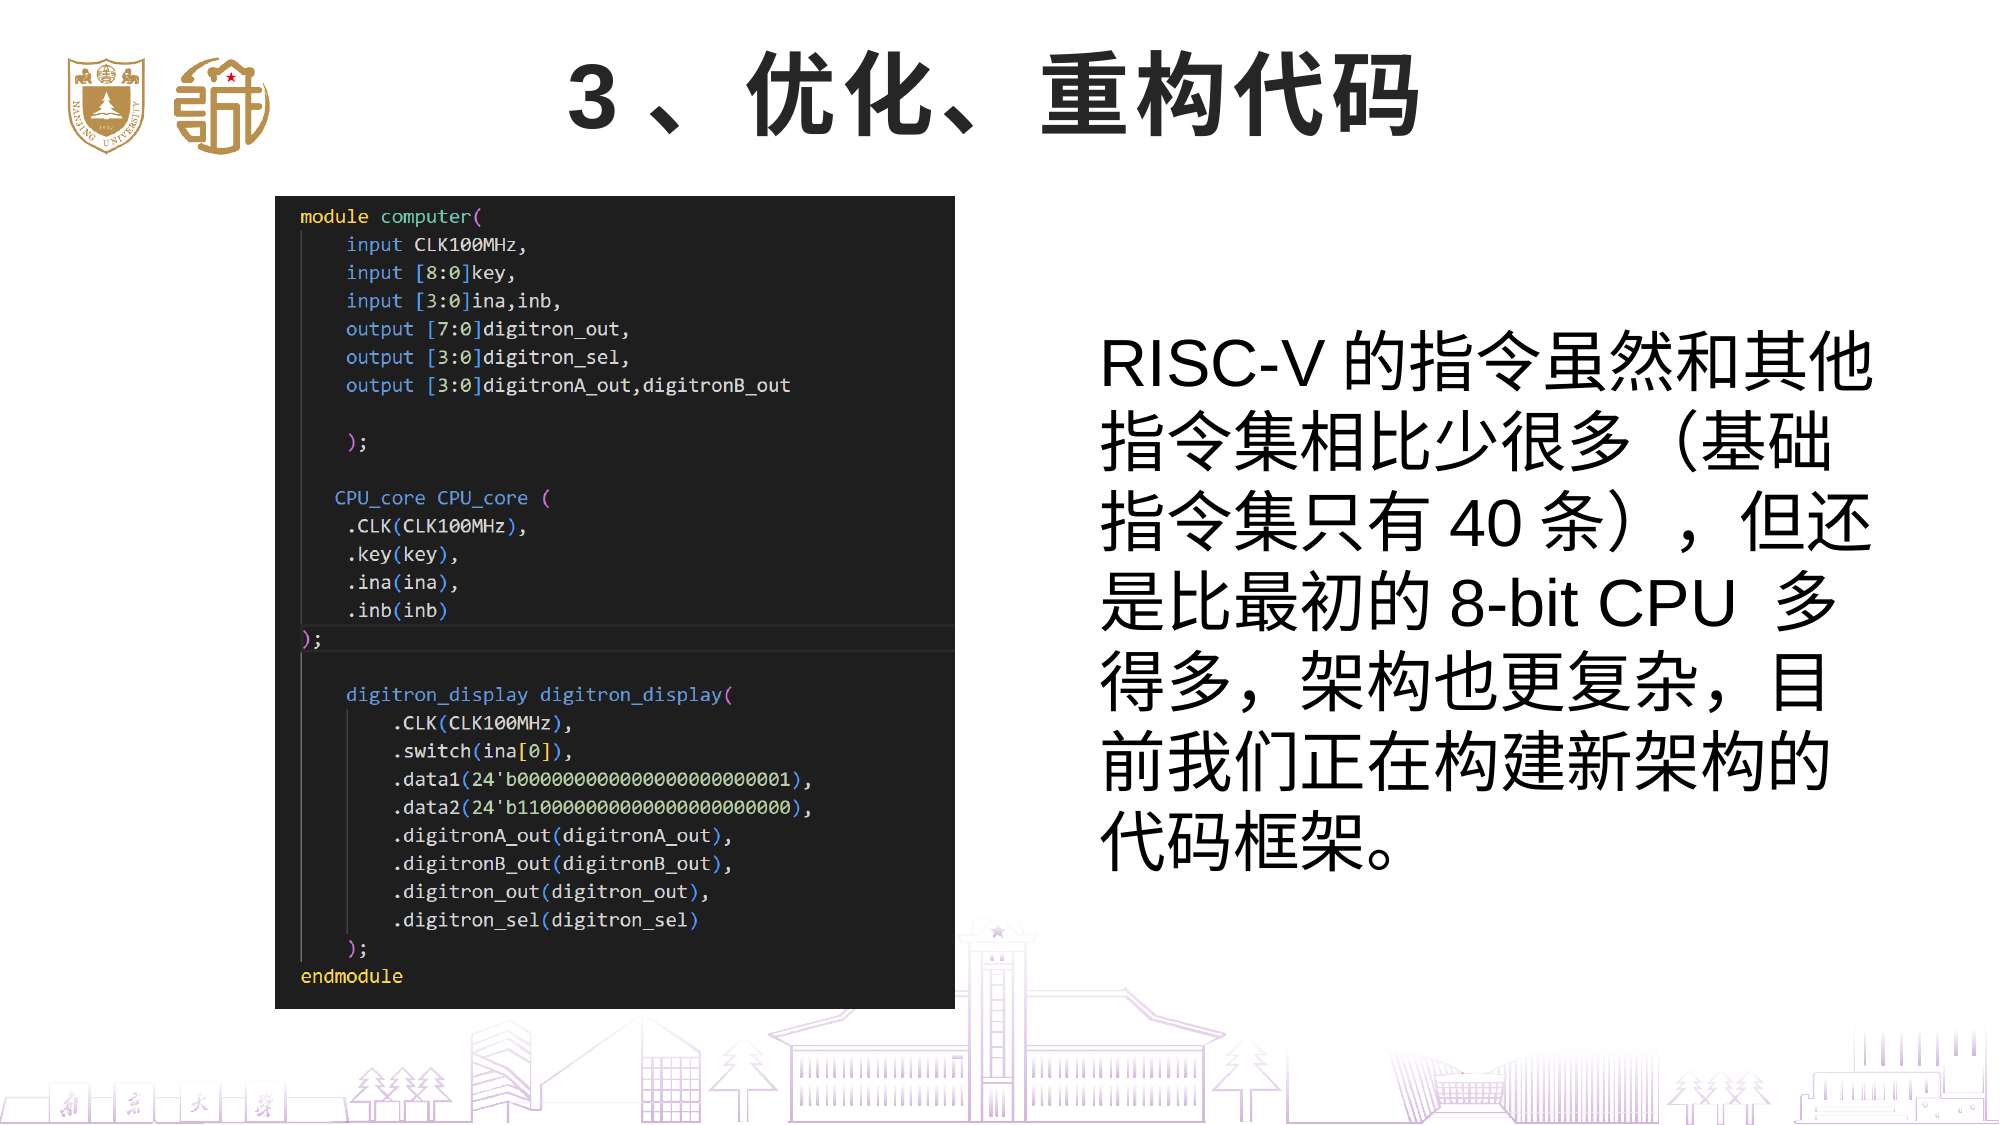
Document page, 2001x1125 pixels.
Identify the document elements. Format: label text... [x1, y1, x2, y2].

text_box 3、优化、重构代码 [552, 29, 1487, 197]
picture [0, 0, 955, 1009]
text_box RISC-V的指令虽然和其他指令集相比少很多（基础指令集只有40条），但还是比最初的8-bit CPU 多得多，架构也更复杂，目前我们正在构建新架构的代码框架。 [1084, 312, 1915, 887]
